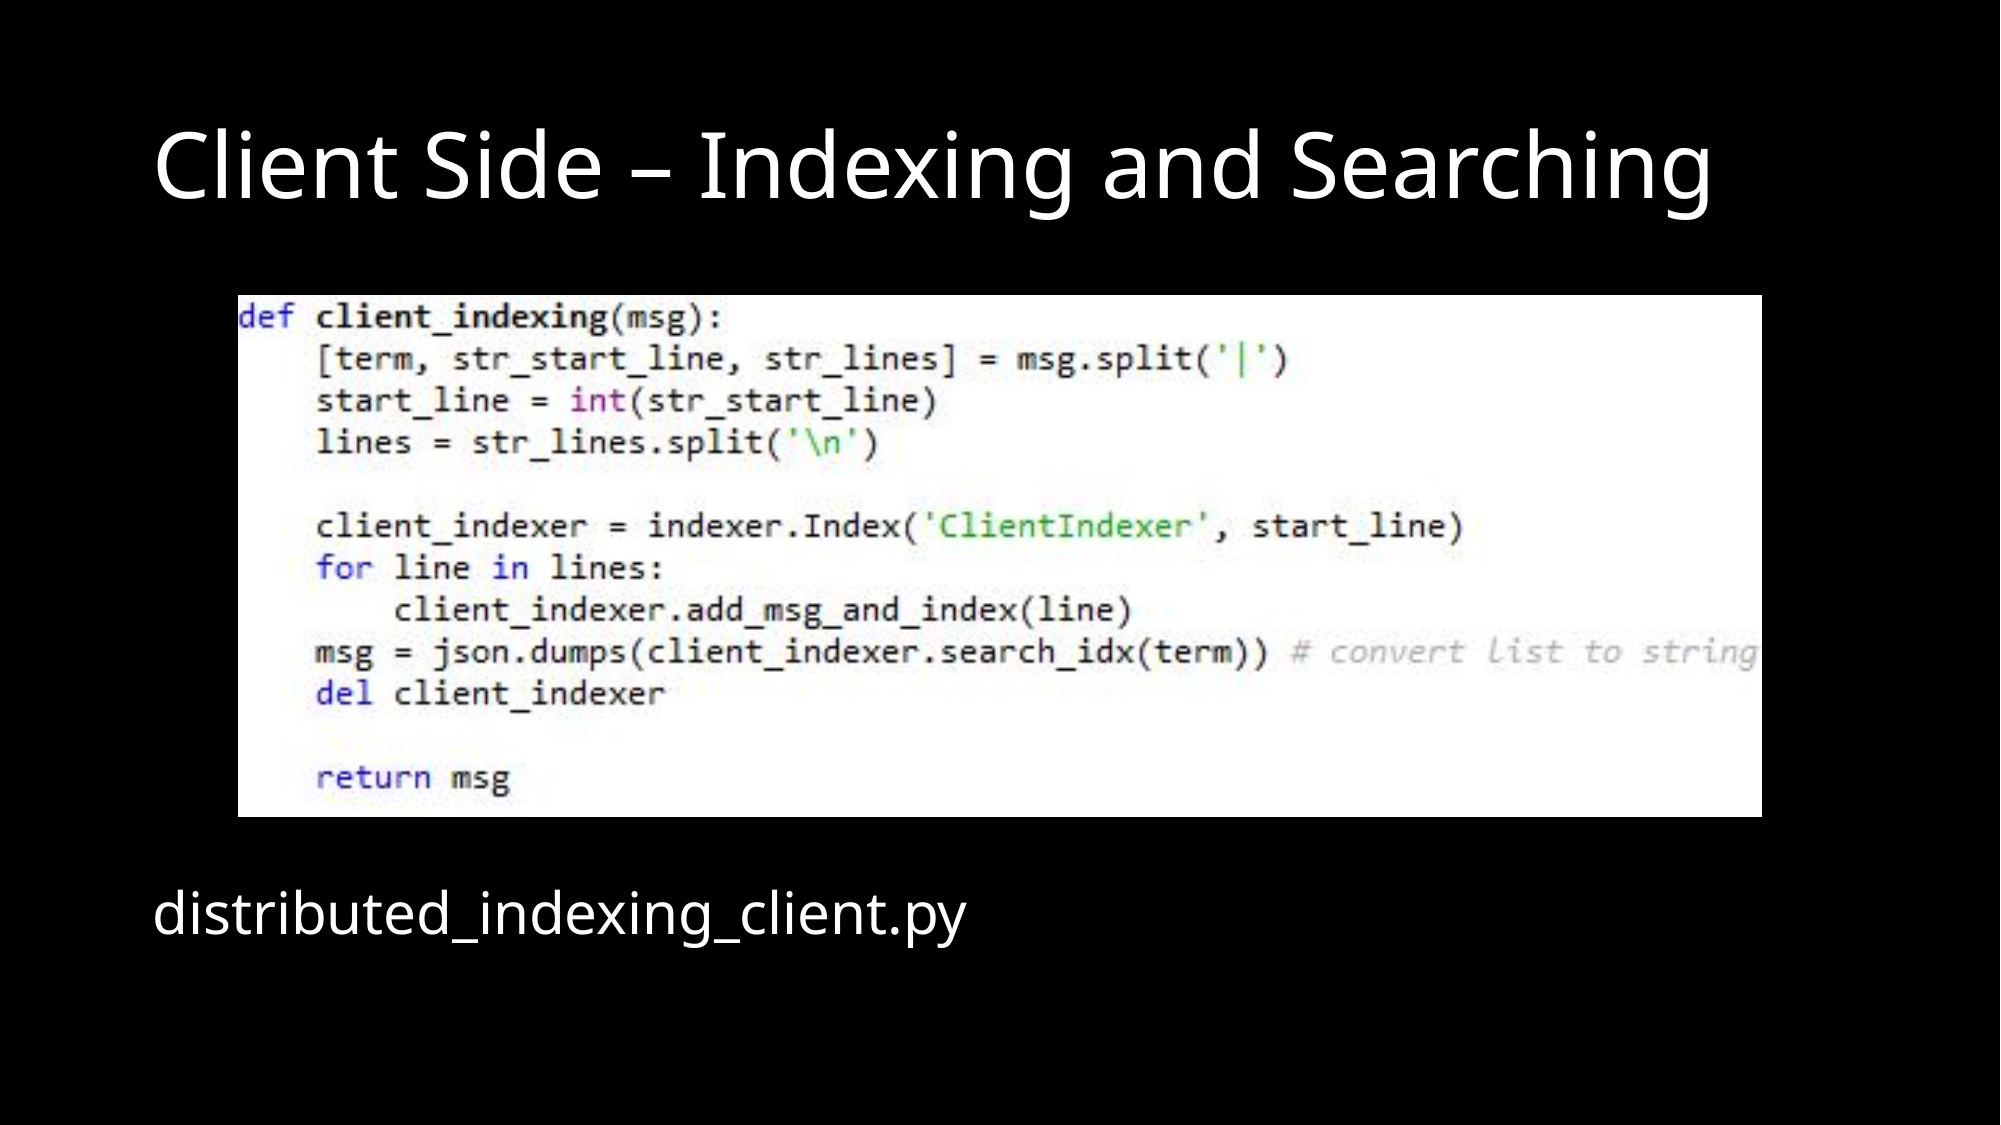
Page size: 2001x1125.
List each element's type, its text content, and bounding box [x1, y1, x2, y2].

text_box distributed_indexing_client.py [137, 876, 1393, 1004]
title Client Side – Indexing and Searching [137, 59, 1863, 278]
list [238, 295, 1762, 817]
